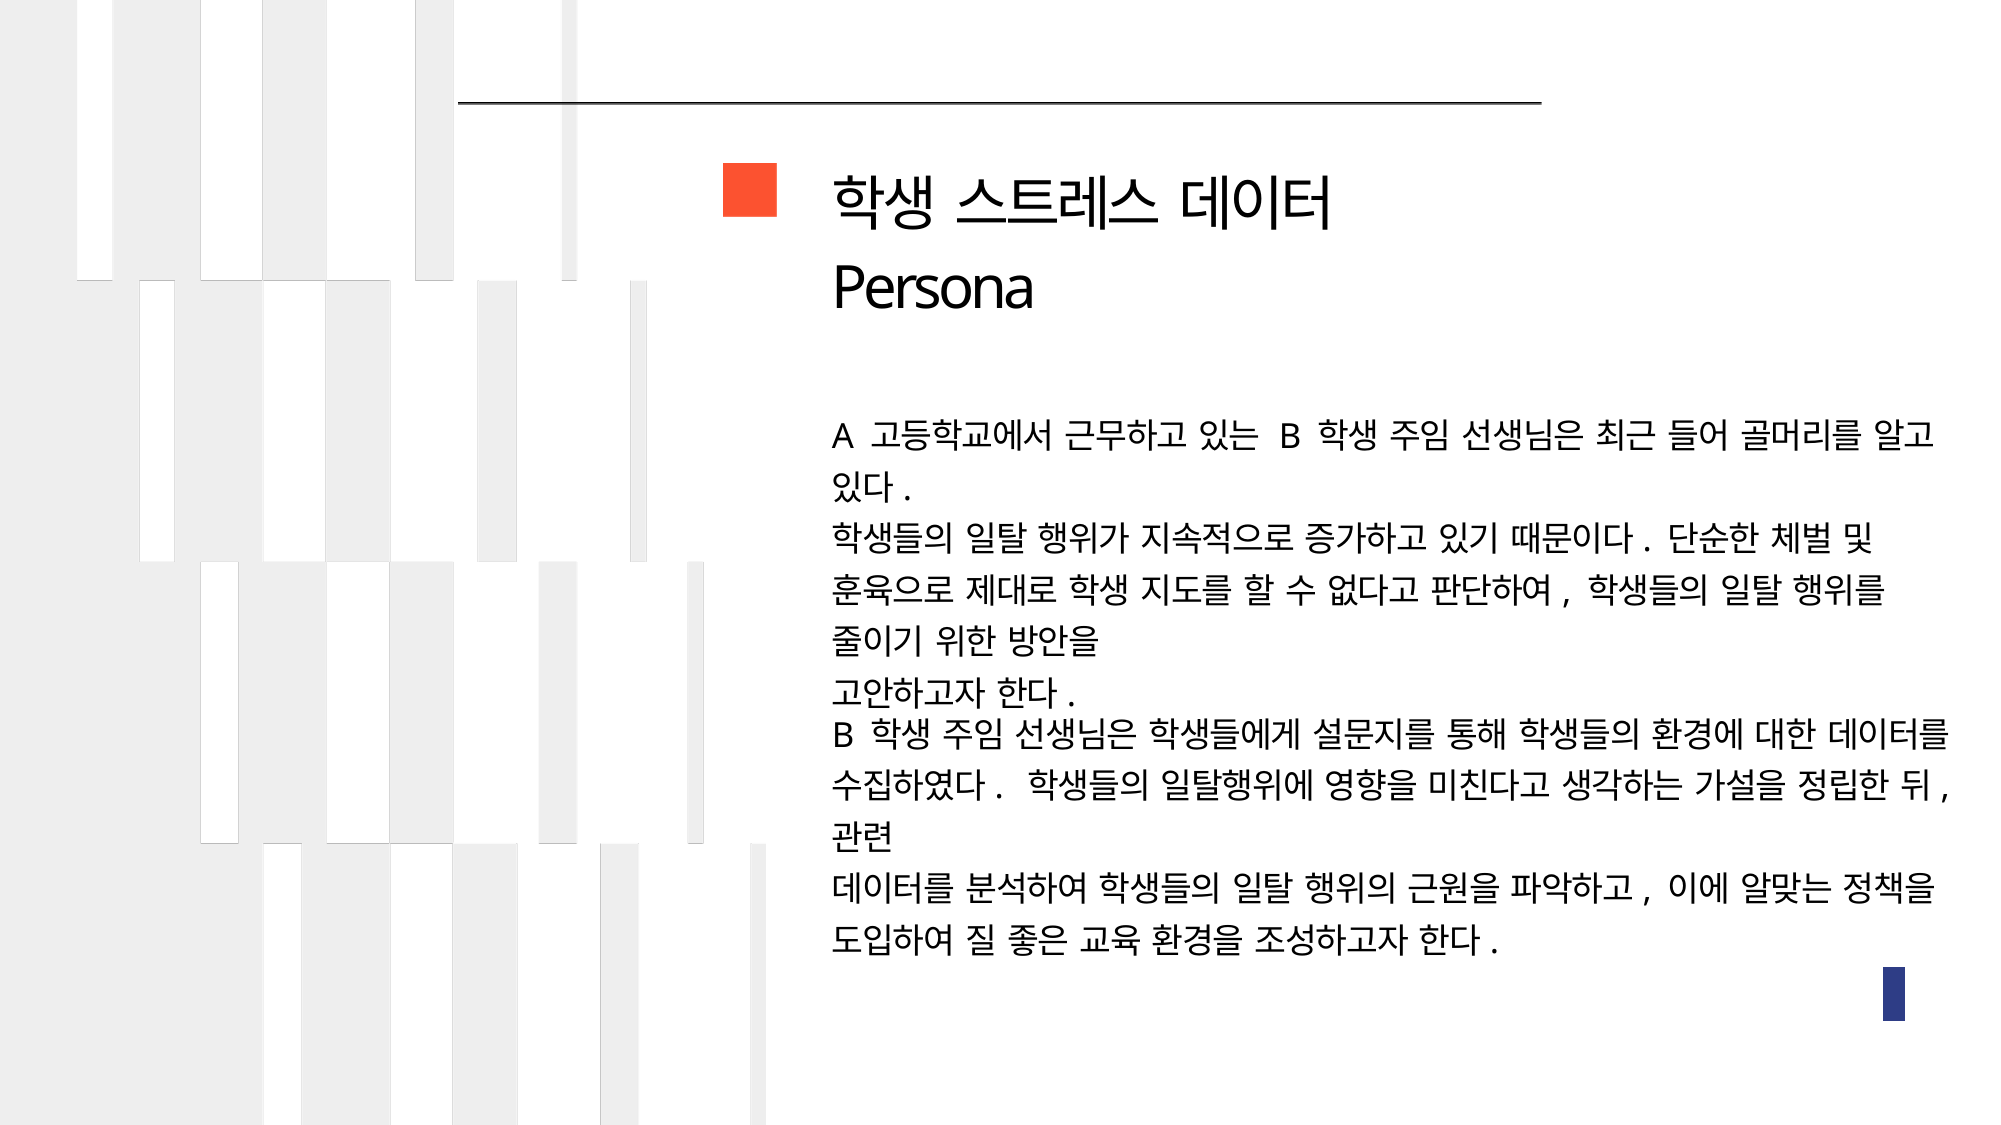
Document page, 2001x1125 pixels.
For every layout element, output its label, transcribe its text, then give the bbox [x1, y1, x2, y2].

text_box 학생 스트레스 데이터 Persona [831, 154, 1385, 323]
picture [0, 0, 1543, 1125]
picture [1882, 967, 1905, 1022]
text_box B 학생 주임 선생님은 학생들에게 설문지를 통해 학생들의 환경에 대한 데이터를 수집하였다. 학생들의 일탈행위에 영향을 미친다고 생각하는 가설을 정립한 뒤, 관련 데이터를 분석하여 학생들의 일탈 행위의 근원을 파악하고, 이에 알맞는 정책을 도입하여 질 좋은 교육 환경을 조성하고자 한다. [831, 702, 1989, 909]
text_box A 고등학교에서 근무하고 있는 B 학생 주임 선생님은 최근 들어 골머리를 알고 있다. 학생들의 일탈 행위가 지속적으로 증가하고 있기 때문이다. 단순한 체벌 및 훈육으로 제대로 학생 지도를 할 수 없다고 판단하여, 학생들의 일탈 행위를 줄이기 위한 방안을 고안하고자 한다. [831, 404, 1989, 610]
